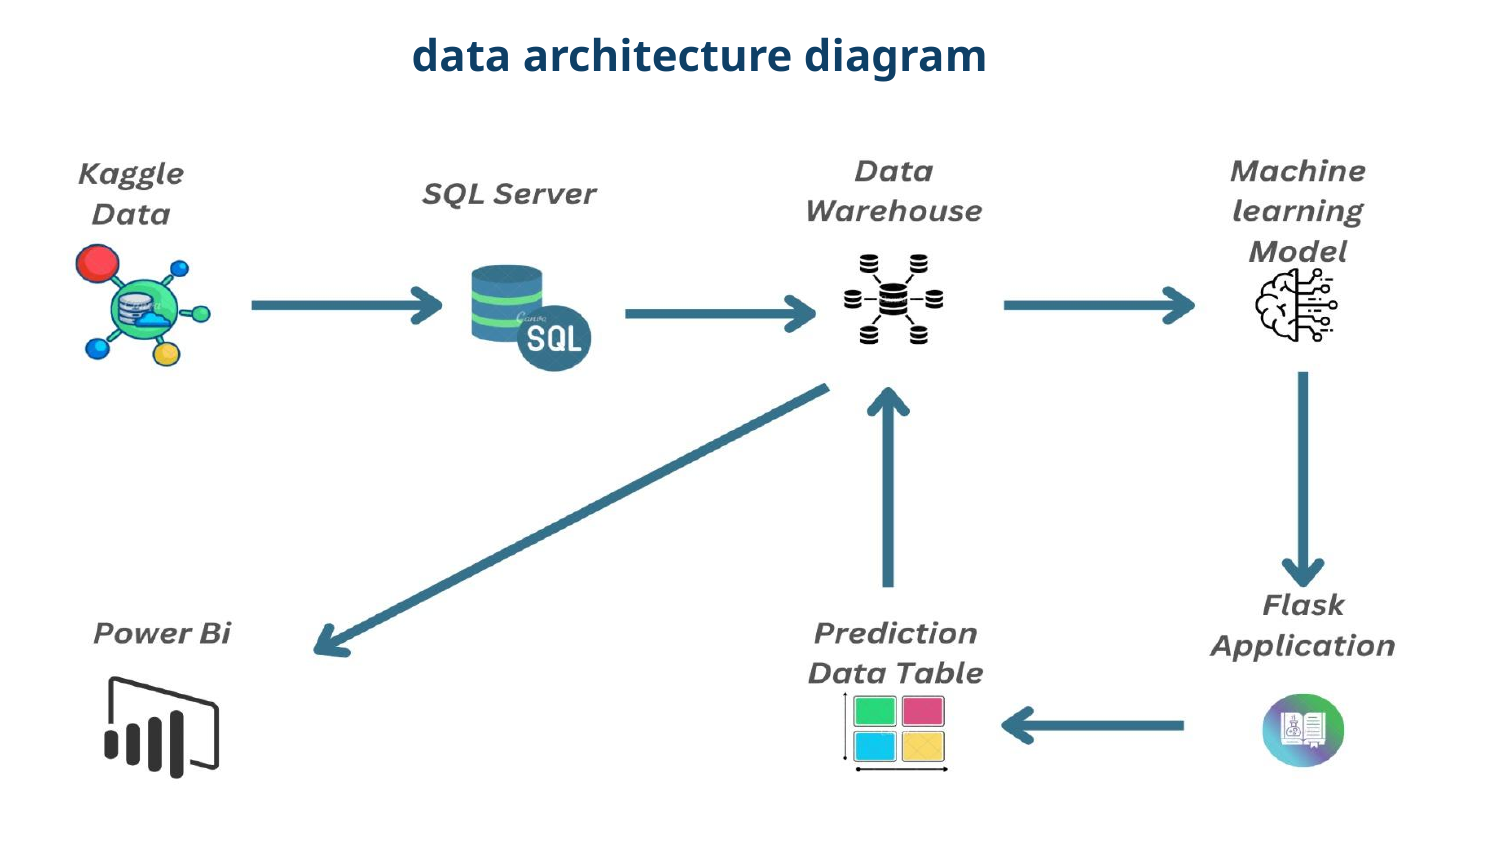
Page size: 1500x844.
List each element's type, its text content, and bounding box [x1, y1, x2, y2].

picture [24, 112, 1432, 819]
title data architecture diagram [411, 27, 1151, 110]
